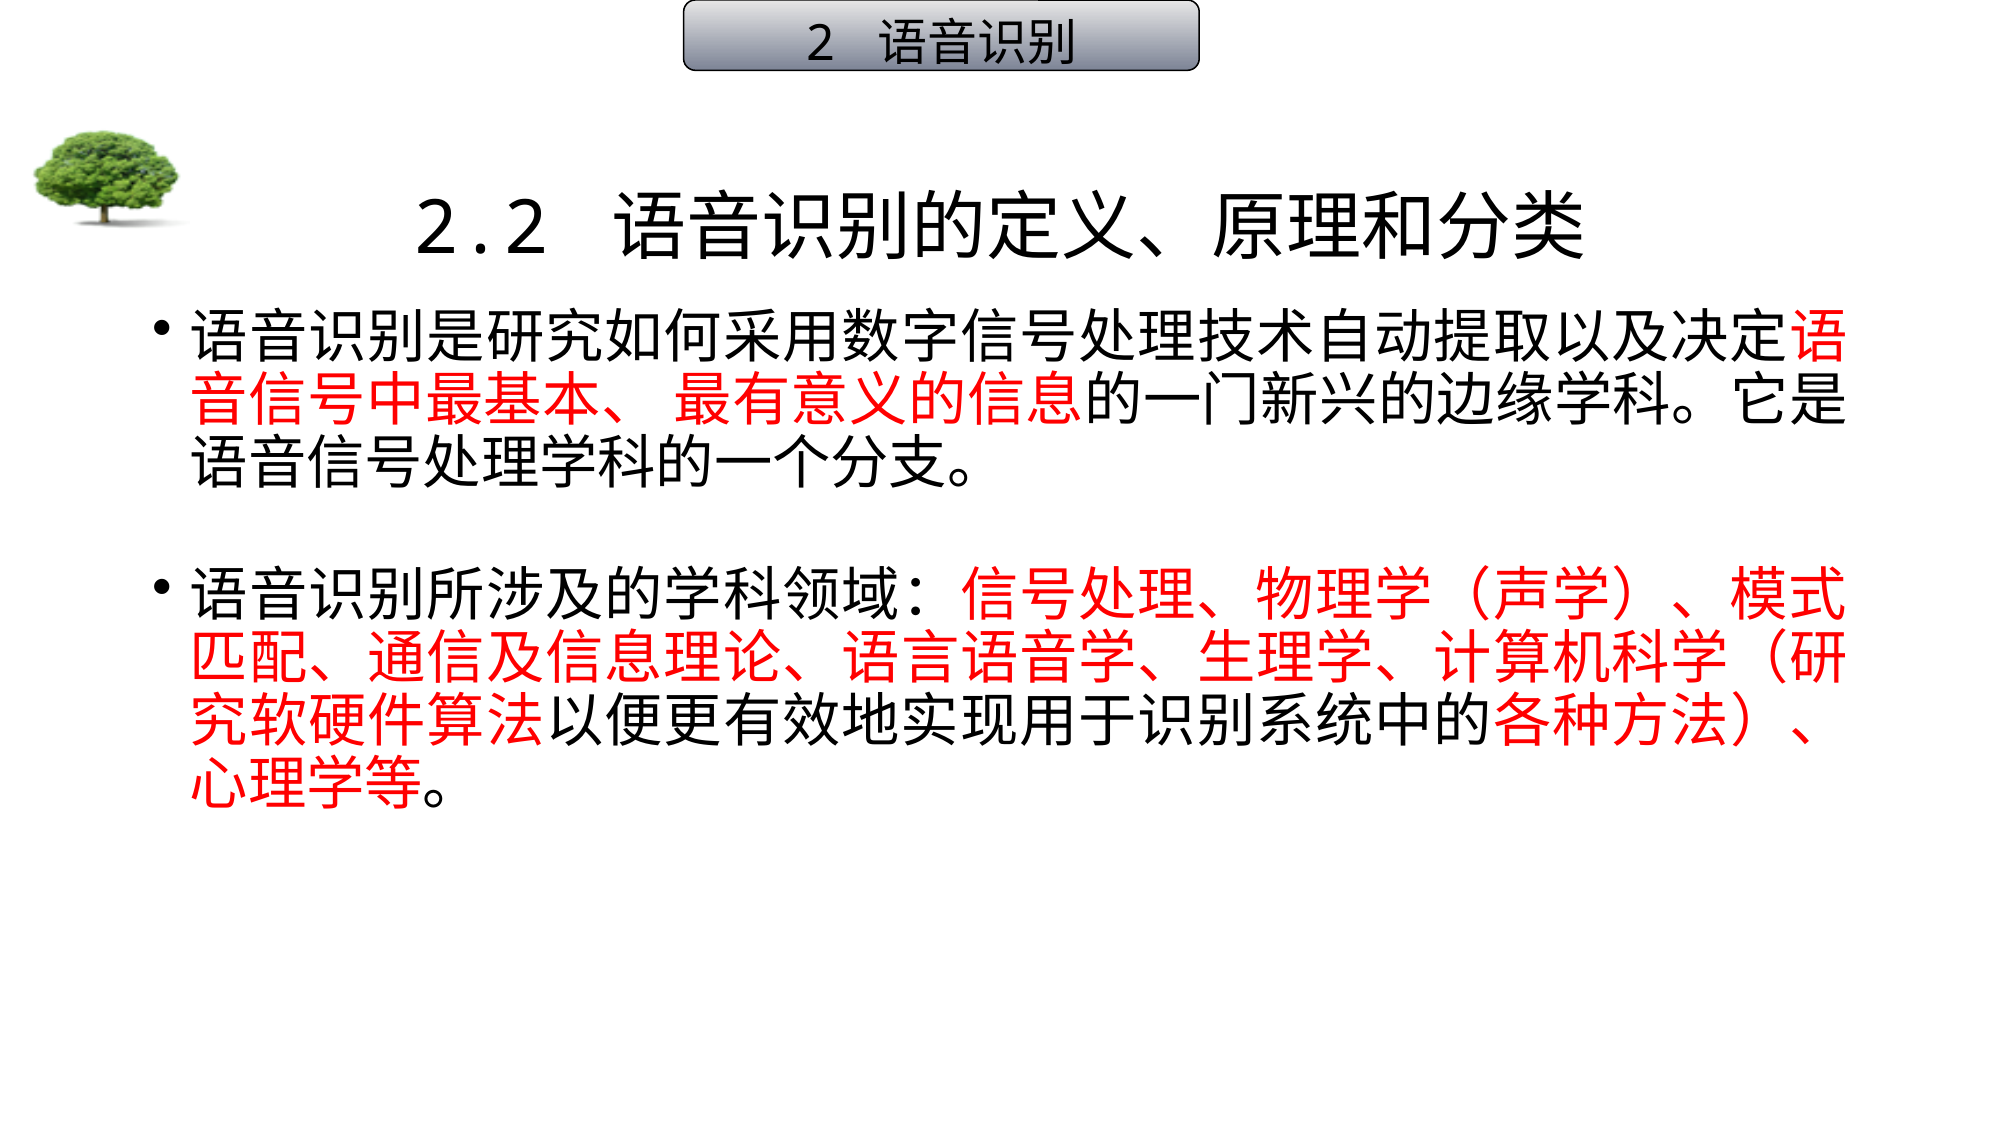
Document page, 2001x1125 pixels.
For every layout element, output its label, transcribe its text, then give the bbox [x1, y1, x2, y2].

text_box 2 语音识别 [683, 0, 1206, 71]
list 语音识别是研究如何采用数字信号处理技术自动提取以及决定语音信号中最基本、 最有意义的信息的一门新兴的边缘学科。它是语音信号处理学科的一个分支。 语音识别所涉及的学科领域：信号处理、物理学（声学）、模式匹配、通信及信息理论、语言语音学、生理学、计算机科学（研究软硬件算法以便更有效地实现用于识别系统中的各种方法）、心理学等。 [137, 299, 1863, 1014]
picture [23, 117, 137, 233]
title 2.2 语音识别的定义、原理和分类 [137, 59, 1863, 278]
